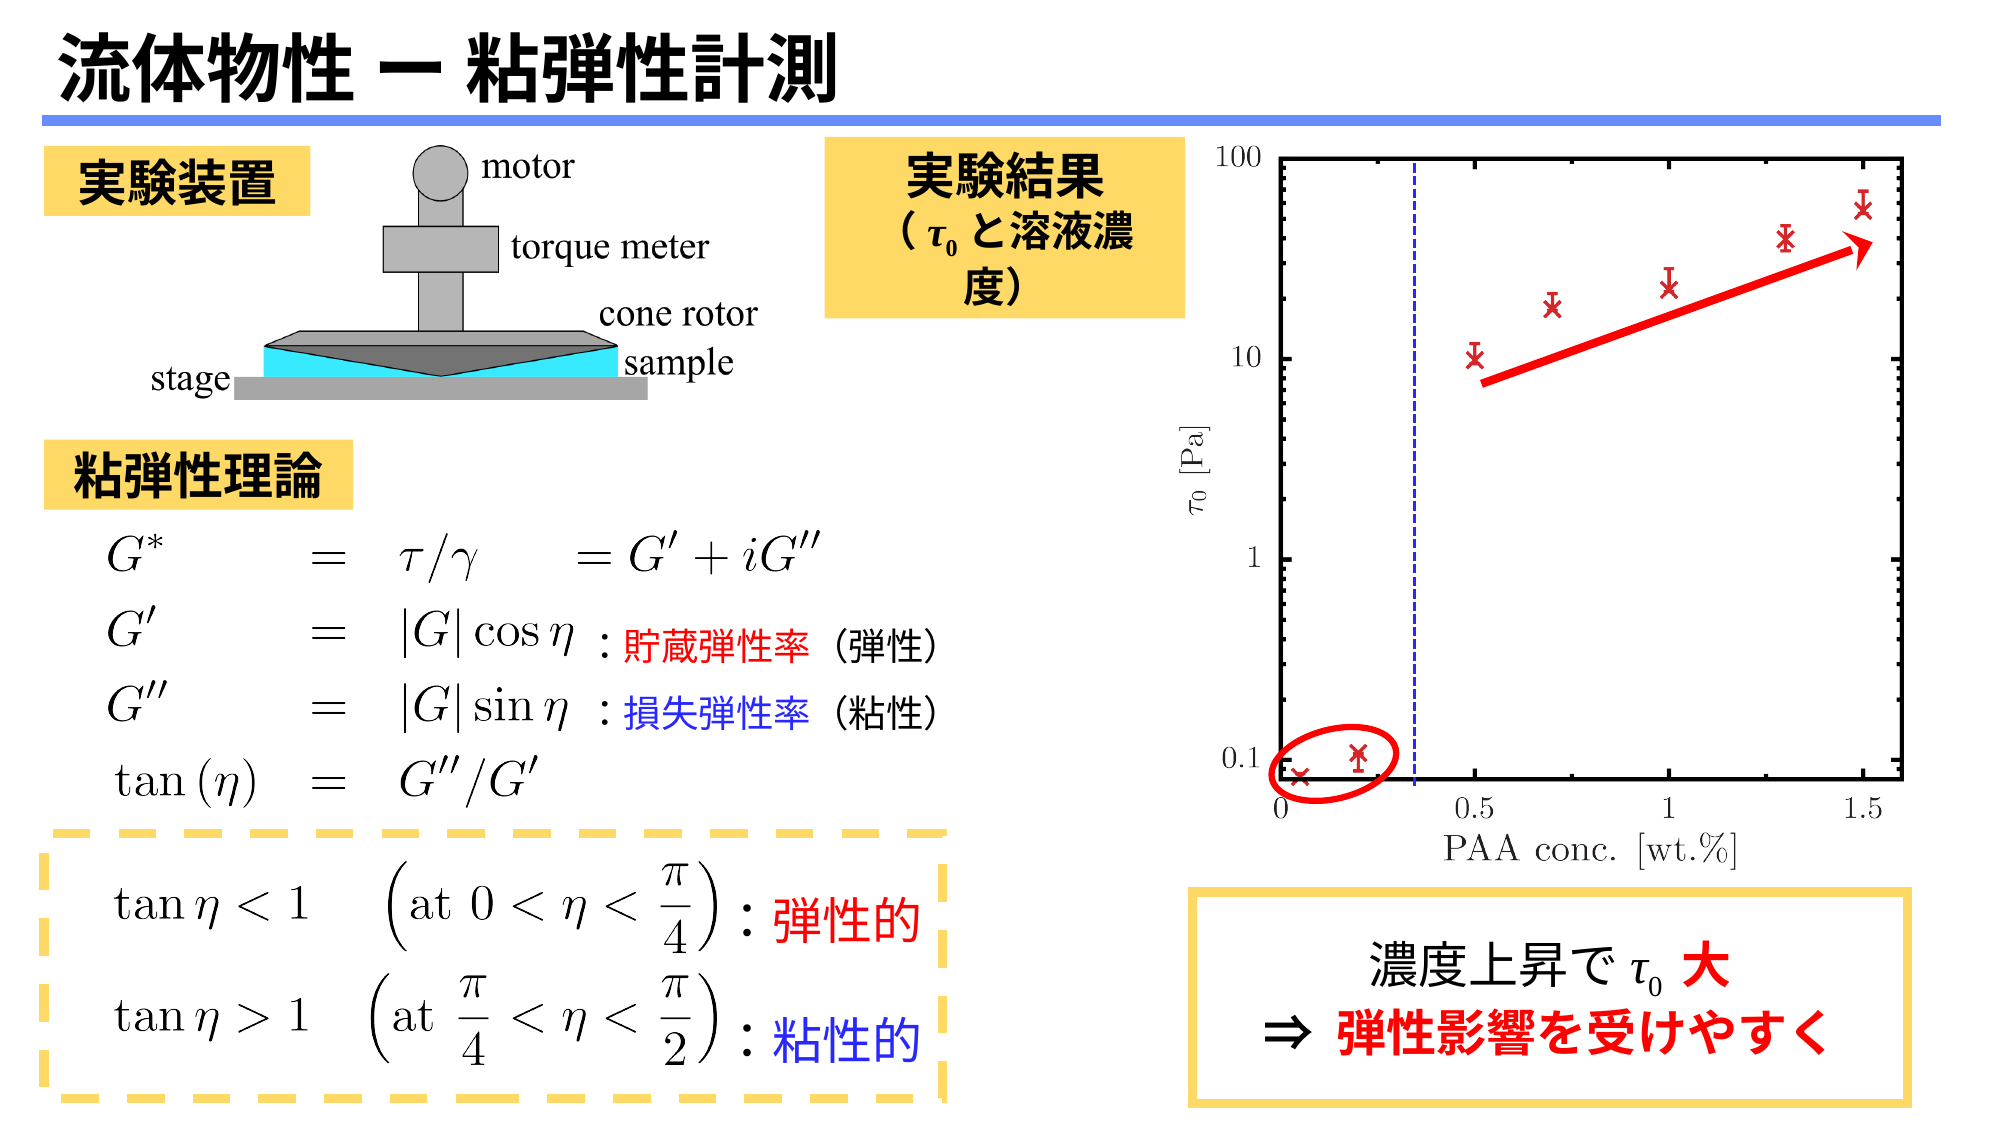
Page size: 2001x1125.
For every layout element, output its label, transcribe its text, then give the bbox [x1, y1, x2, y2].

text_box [1481, 242, 1873, 384]
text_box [108, 530, 995, 808]
picture [1120, 132, 1956, 887]
text_box 実験装置 [43, 145, 152, 217]
text_box 濃度上昇でτ0 大 ⇒ 弾性影響を受けやすく [1192, 891, 1909, 1104]
text_box 粘弾性理論 [43, 439, 354, 511]
picture [114, 861, 717, 1065]
picture [152, 145, 758, 400]
text_box [43, 832, 943, 1099]
title 流体物性 ー 粘弾性計測 [41, 4, 1767, 141]
text_box ：弾性的 ：粘性的 [707, 821, 1033, 1077]
text_box 実験結果 （τ0と溶液濃度） [824, 136, 1120, 319]
